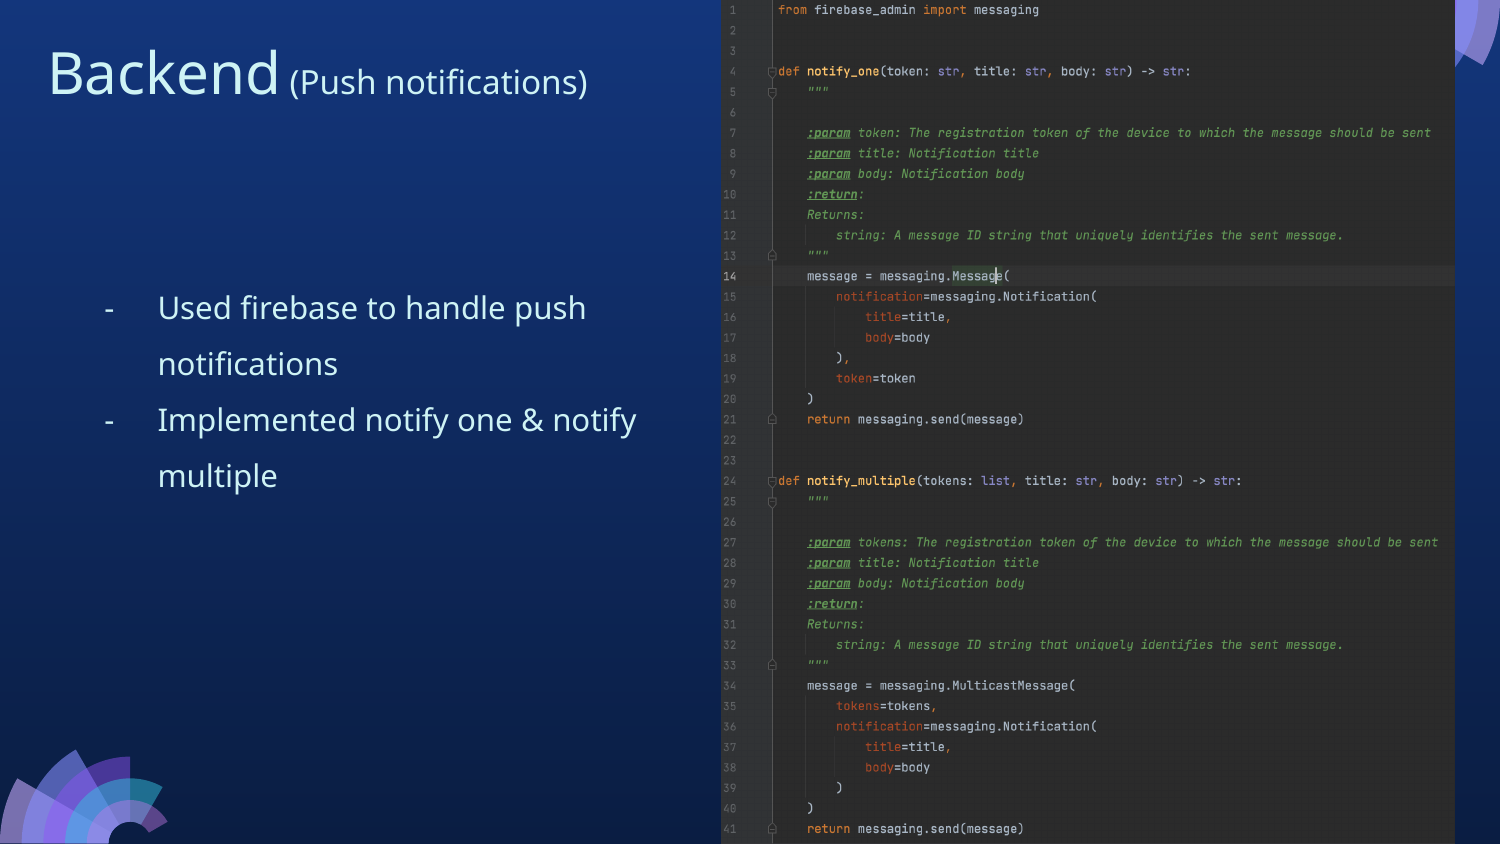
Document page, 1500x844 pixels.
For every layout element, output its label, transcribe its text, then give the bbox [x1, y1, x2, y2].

list Used firebase to handle push notifications Implemented notify one & notify multiple [67, 254, 697, 639]
picture [721, 0, 1456, 844]
title Backend (Push notifications) [32, 21, 716, 115]
